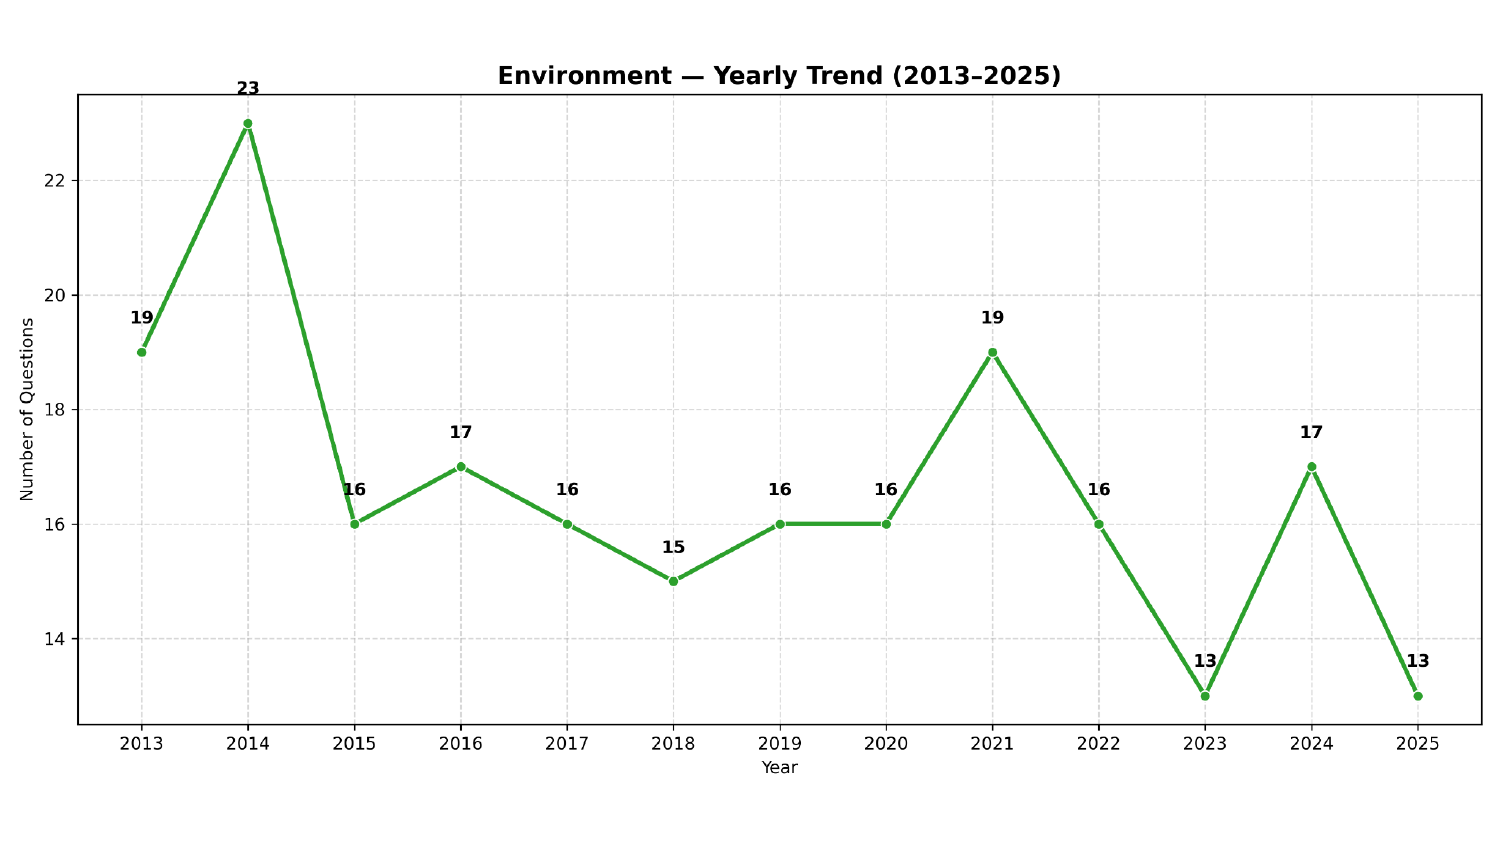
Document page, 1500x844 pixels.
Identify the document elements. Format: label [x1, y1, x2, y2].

picture [0, 46, 1500, 798]
